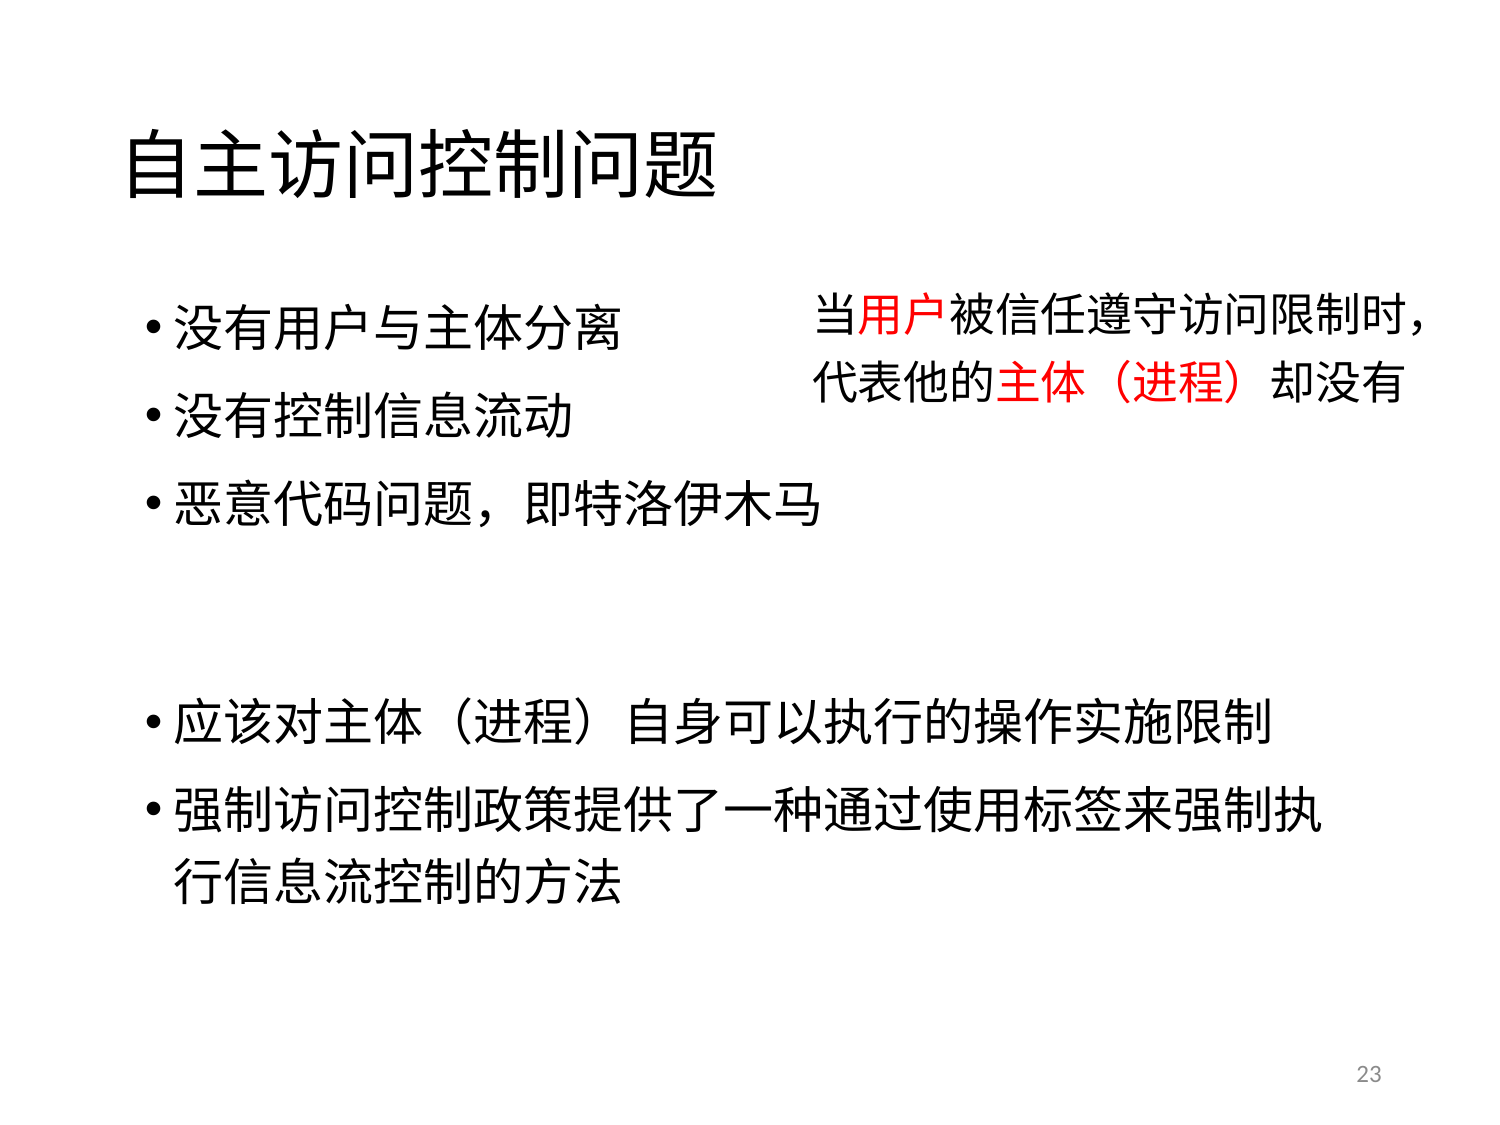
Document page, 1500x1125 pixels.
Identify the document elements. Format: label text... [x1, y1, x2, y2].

text_box 没有用户与主体分离 没有控制信息流动 恶意代码问题，即特洛伊木马 [130, 277, 1465, 569]
slide_number 23 [1059, 1042, 1397, 1103]
title 自主访问控制问题 [103, 59, 1397, 278]
text_box 应该对主体（进程）自身可以执行的操作实施限制 强制访问控制政策提供了一种通过使用标签来强制执行信息流控制的方法 [130, 671, 1345, 1066]
text_box 当用户被信任遵守访问限制时，代表他的主体（进程）却没有 [797, 264, 1487, 417]
